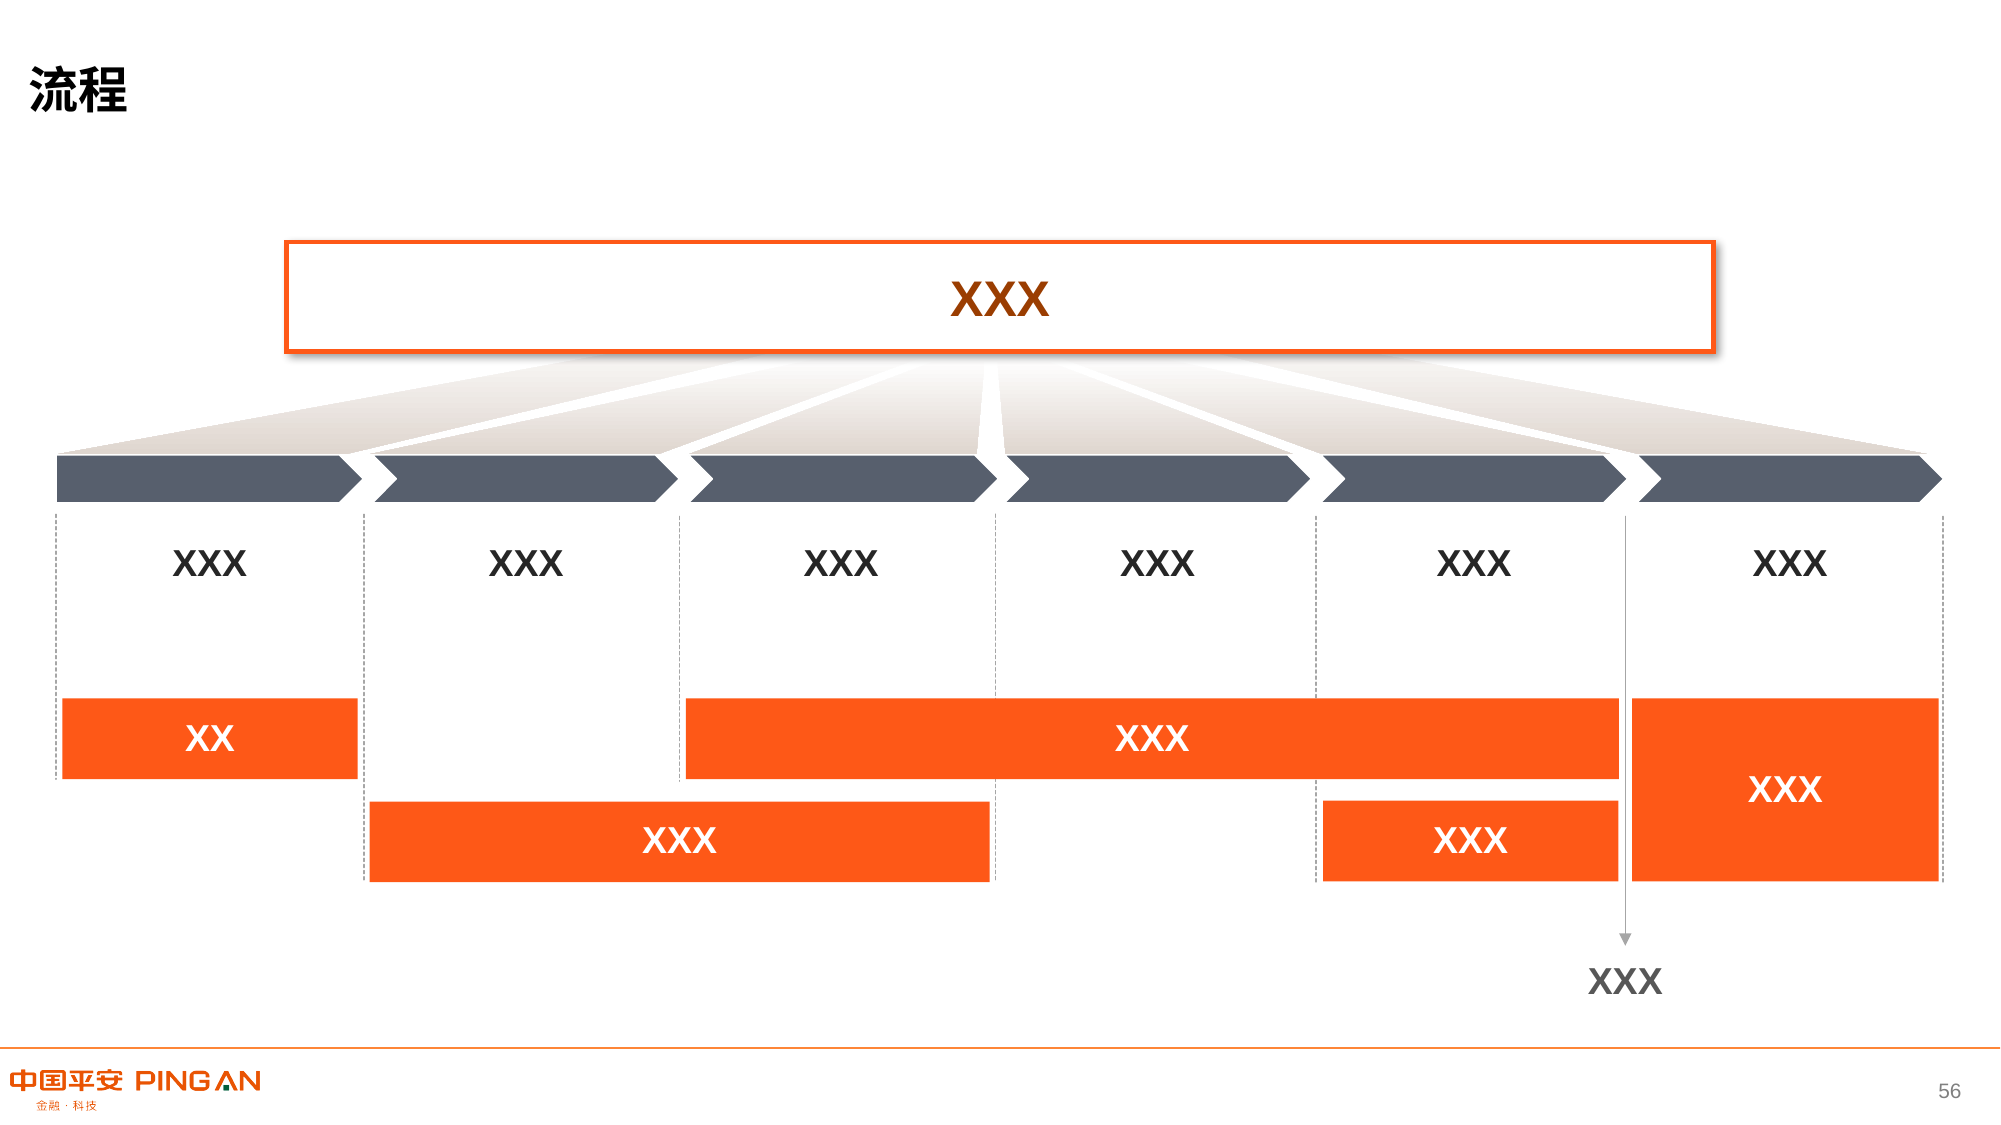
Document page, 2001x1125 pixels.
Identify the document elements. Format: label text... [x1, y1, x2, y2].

text_box XXX [687, 514, 995, 609]
text_box XXX [1636, 514, 1944, 609]
text_box [372, 455, 680, 503]
text_box XXX [1320, 514, 1628, 609]
text_box [688, 455, 999, 503]
text_box [1320, 455, 1628, 503]
text_box XXX [1631, 698, 1939, 882]
text_box XXX [1554, 945, 1697, 1014]
text_box [1636, 455, 1944, 503]
text_box [1004, 455, 1312, 503]
text_box XXX [1004, 514, 1312, 609]
text_box XXX [1317, 698, 1620, 780]
text_box [56, 455, 364, 503]
text_box 流程 [28, 29, 1822, 148]
text_box XXX [372, 514, 680, 609]
text_box XXX [286, 241, 1714, 329]
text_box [56, 329, 1930, 455]
picture [10, 1069, 260, 1111]
text_box XXX [57, 514, 363, 609]
text_box XXX [369, 801, 991, 883]
text_box XXX [1322, 800, 1619, 882]
text_box XXX [685, 698, 995, 780]
text_box XXX [996, 698, 1315, 780]
text_box XX [61, 698, 358, 780]
